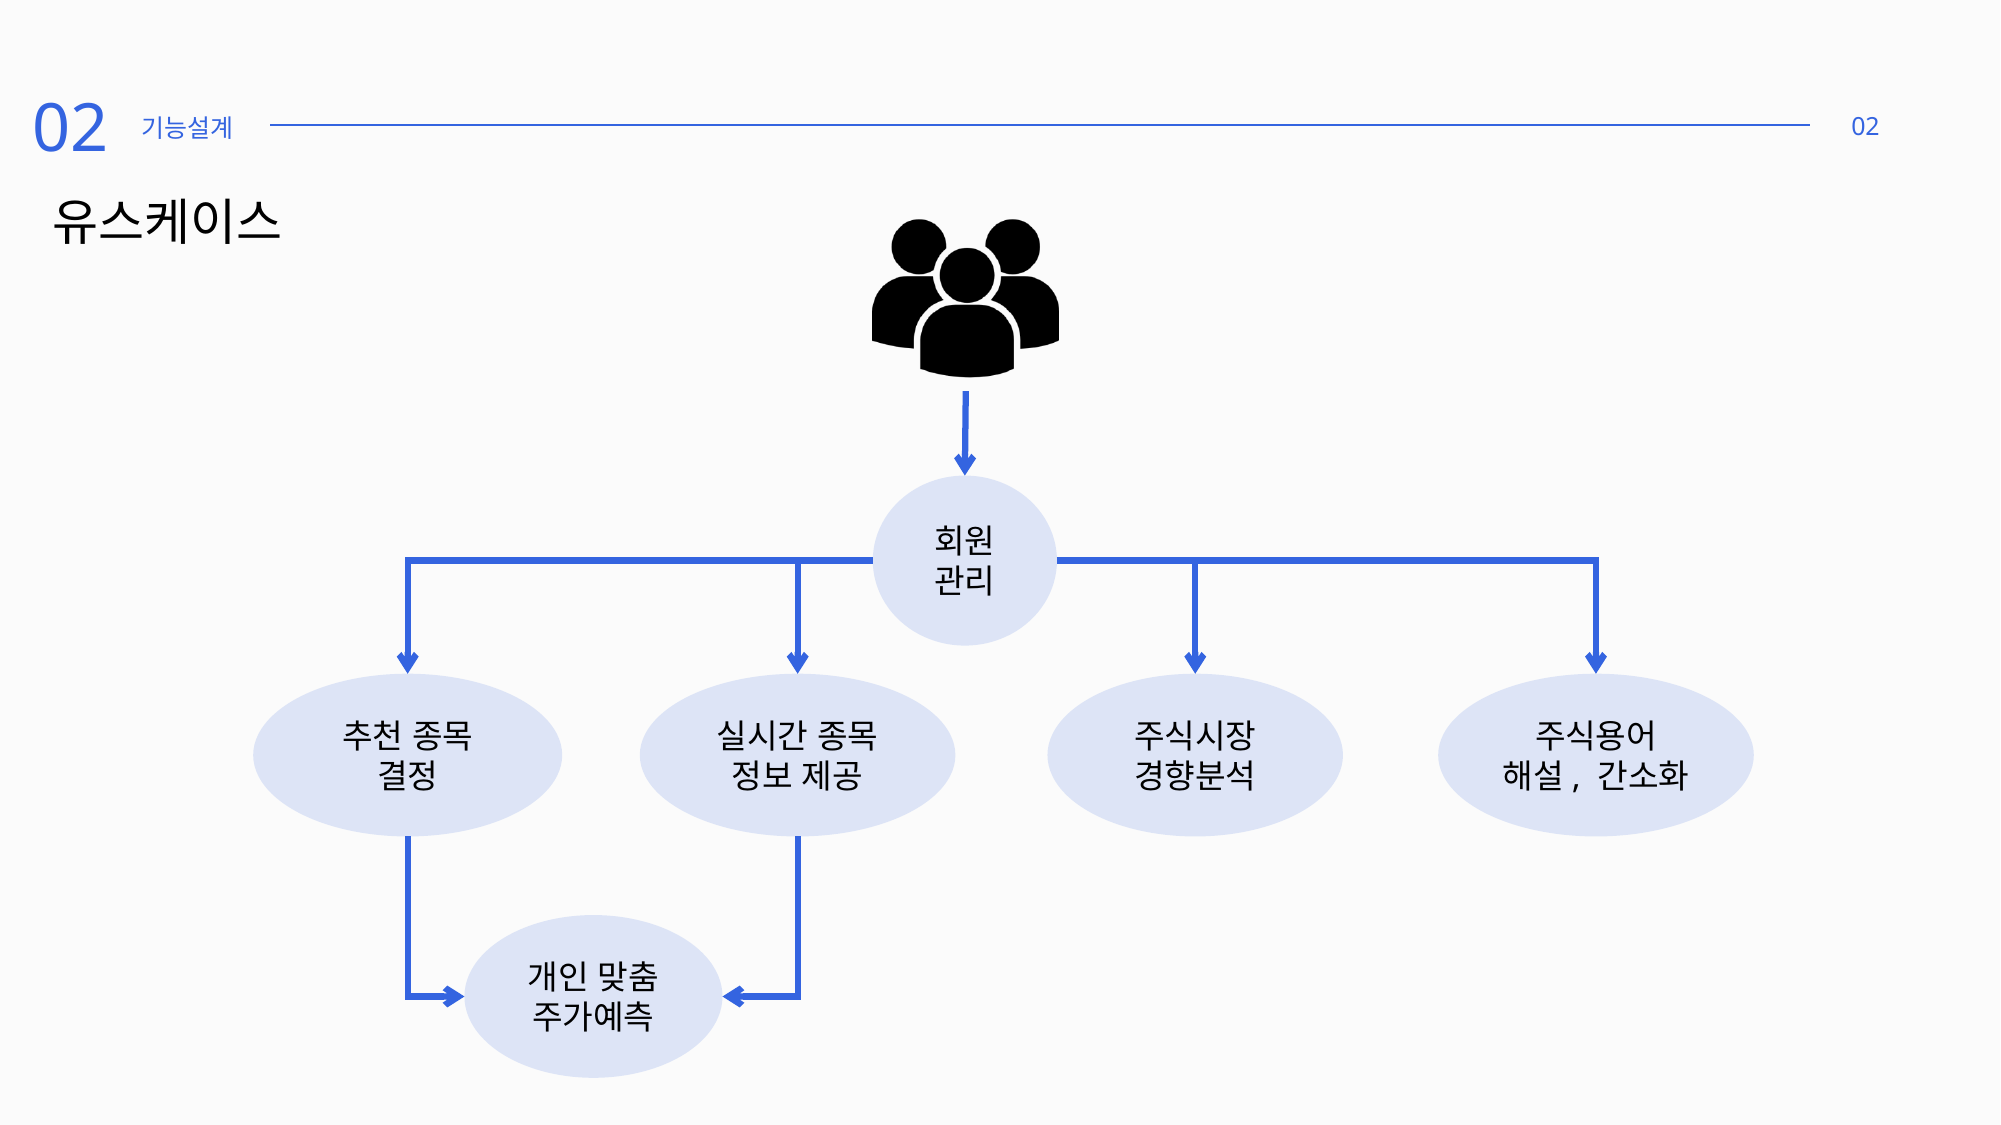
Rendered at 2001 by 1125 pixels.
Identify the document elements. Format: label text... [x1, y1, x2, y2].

text_box 개인 맞춤 주가예측 [463, 914, 724, 1079]
text_box 02 [17, 77, 179, 172]
text_box 추천 종목 결정 [252, 672, 564, 838]
text_box 02 [1836, 102, 1895, 148]
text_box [797, 560, 873, 674]
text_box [407, 560, 797, 674]
picture [872, 204, 1059, 392]
text_box 유스케이스 [37, 182, 972, 258]
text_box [1196, 560, 1596, 674]
text_box 주식시장 경향분석 [1046, 674, 1345, 838]
text_box 기능설계 [179, 105, 249, 150]
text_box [1056, 560, 1196, 674]
text_box 회원 관리 [871, 474, 1058, 647]
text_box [356, 888, 517, 945]
text_box 실시간 종목 정보 제공 [638, 674, 957, 838]
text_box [680, 878, 841, 955]
text_box 주식용어 해설, 간소화 [1437, 672, 1755, 838]
